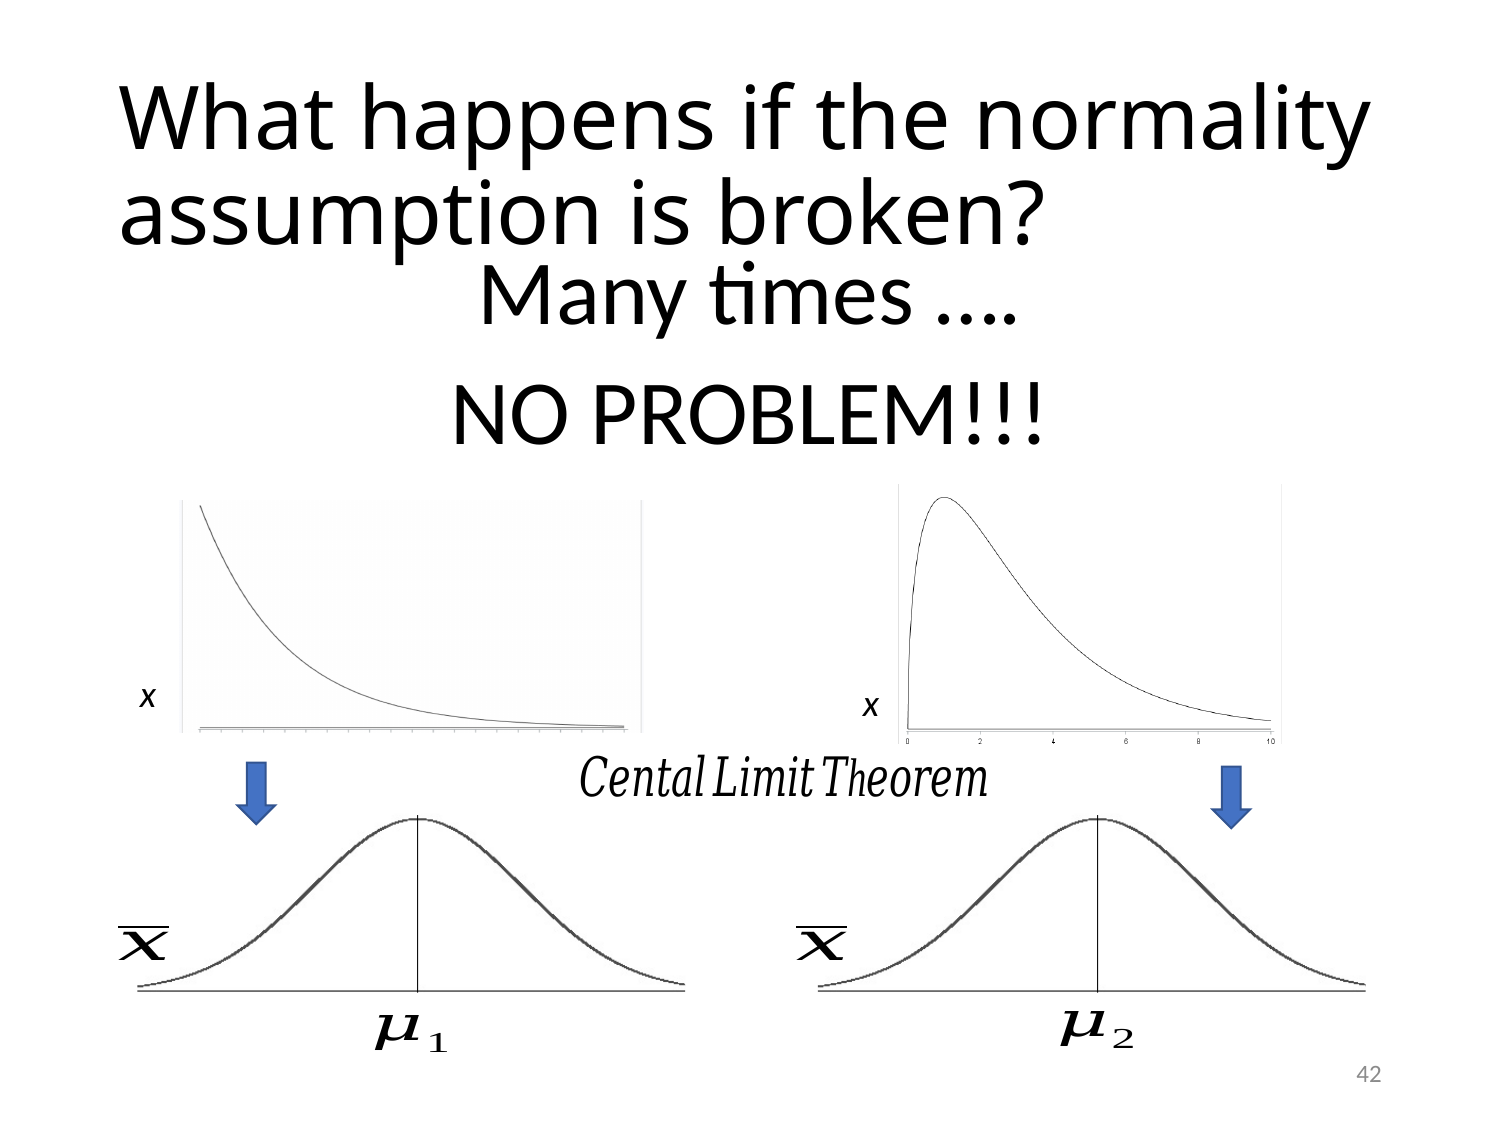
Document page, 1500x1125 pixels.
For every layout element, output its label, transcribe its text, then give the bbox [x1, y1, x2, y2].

text_box x [848, 671, 886, 732]
title What happens if the normality assumption is broken? [103, 59, 1397, 237]
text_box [790, 766, 1366, 1055]
text_box x [125, 662, 163, 723]
picture [898, 484, 1282, 744]
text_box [112, 762, 686, 1059]
picture [178, 499, 644, 733]
list Many times …. NO PROBLEM!!! [75, 237, 1425, 513]
slide_number 42 [1059, 1042, 1397, 1103]
